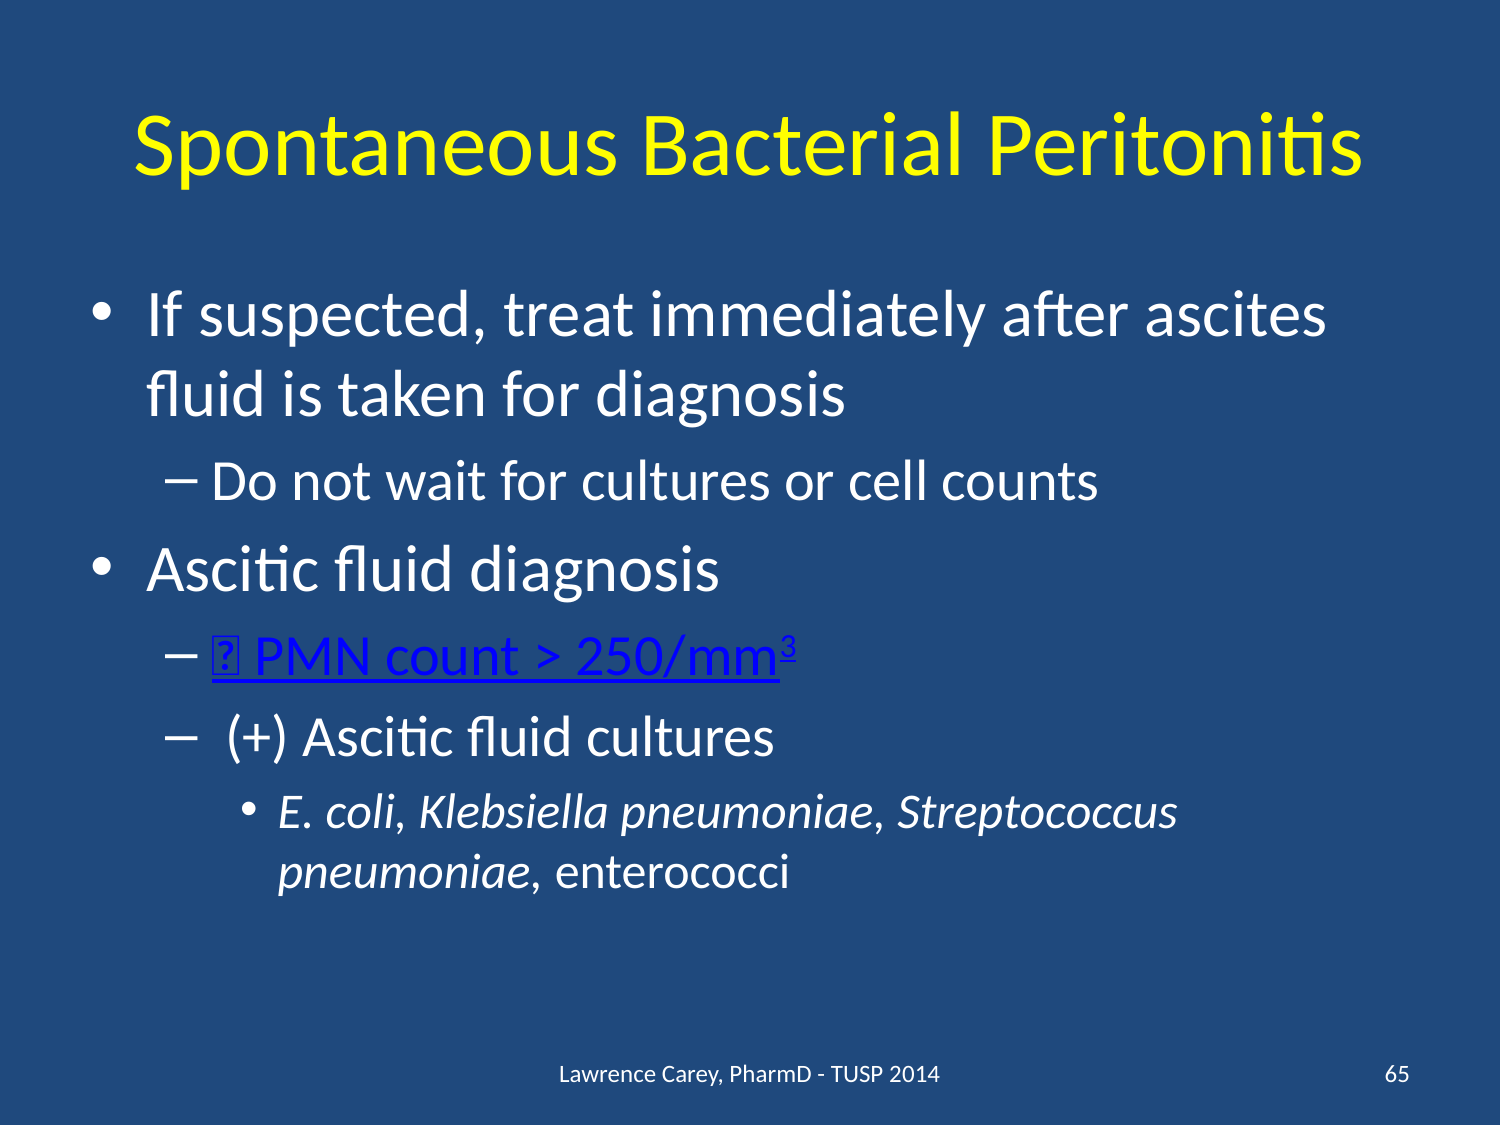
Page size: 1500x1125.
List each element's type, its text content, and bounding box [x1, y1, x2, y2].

slide_number 65 [1074, 1042, 1425, 1103]
list If suspected, treat immediately after ascites fluid is taken for diagnosis Do not wait for cultures or cell counts Ascitic fluid diagnosis  PMN count > 250/mm3 (+) Ascitic fluid cultures E. coli, Klebsiella pneumoniae, Streptococcus pneumoniae, enterococci [75, 262, 1425, 1005]
title Spontaneous Bacterial Peritonitis [75, 45, 1425, 233]
footer Lawrence Carey, PharmD - TUSP 2014 [512, 1042, 988, 1103]
